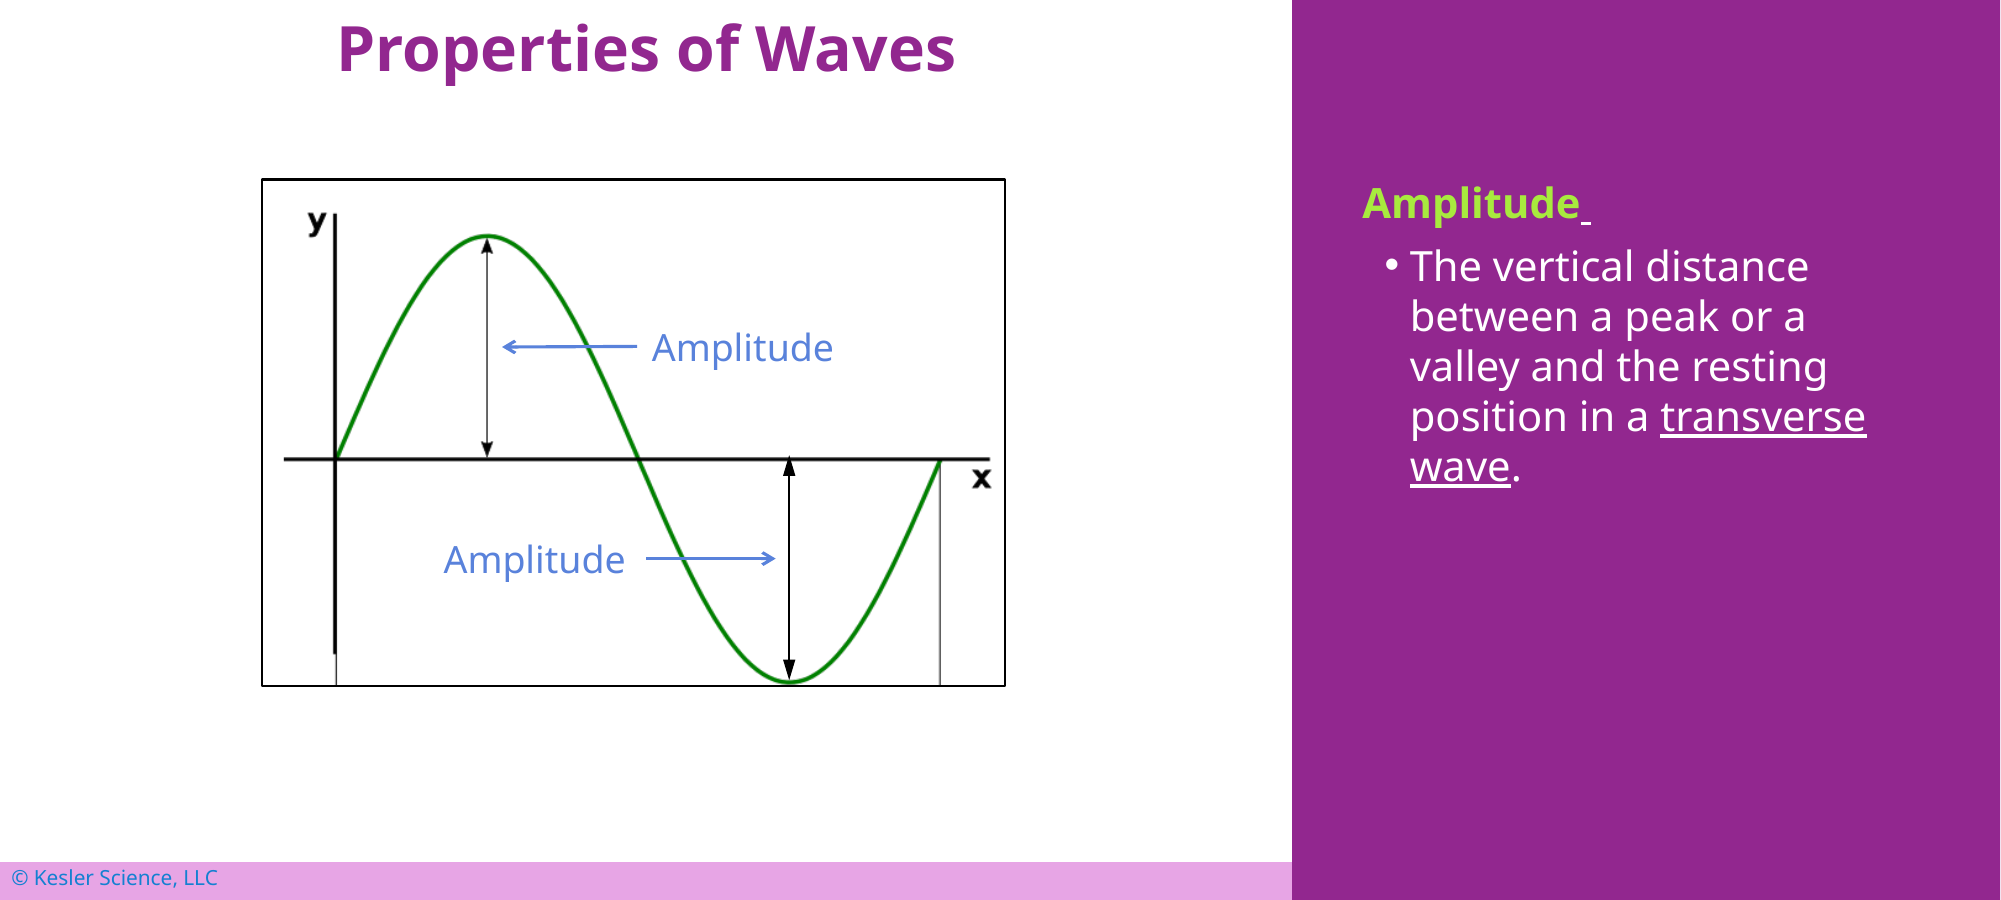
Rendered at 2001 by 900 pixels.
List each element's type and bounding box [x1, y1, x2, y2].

picture [263, 181, 1004, 685]
